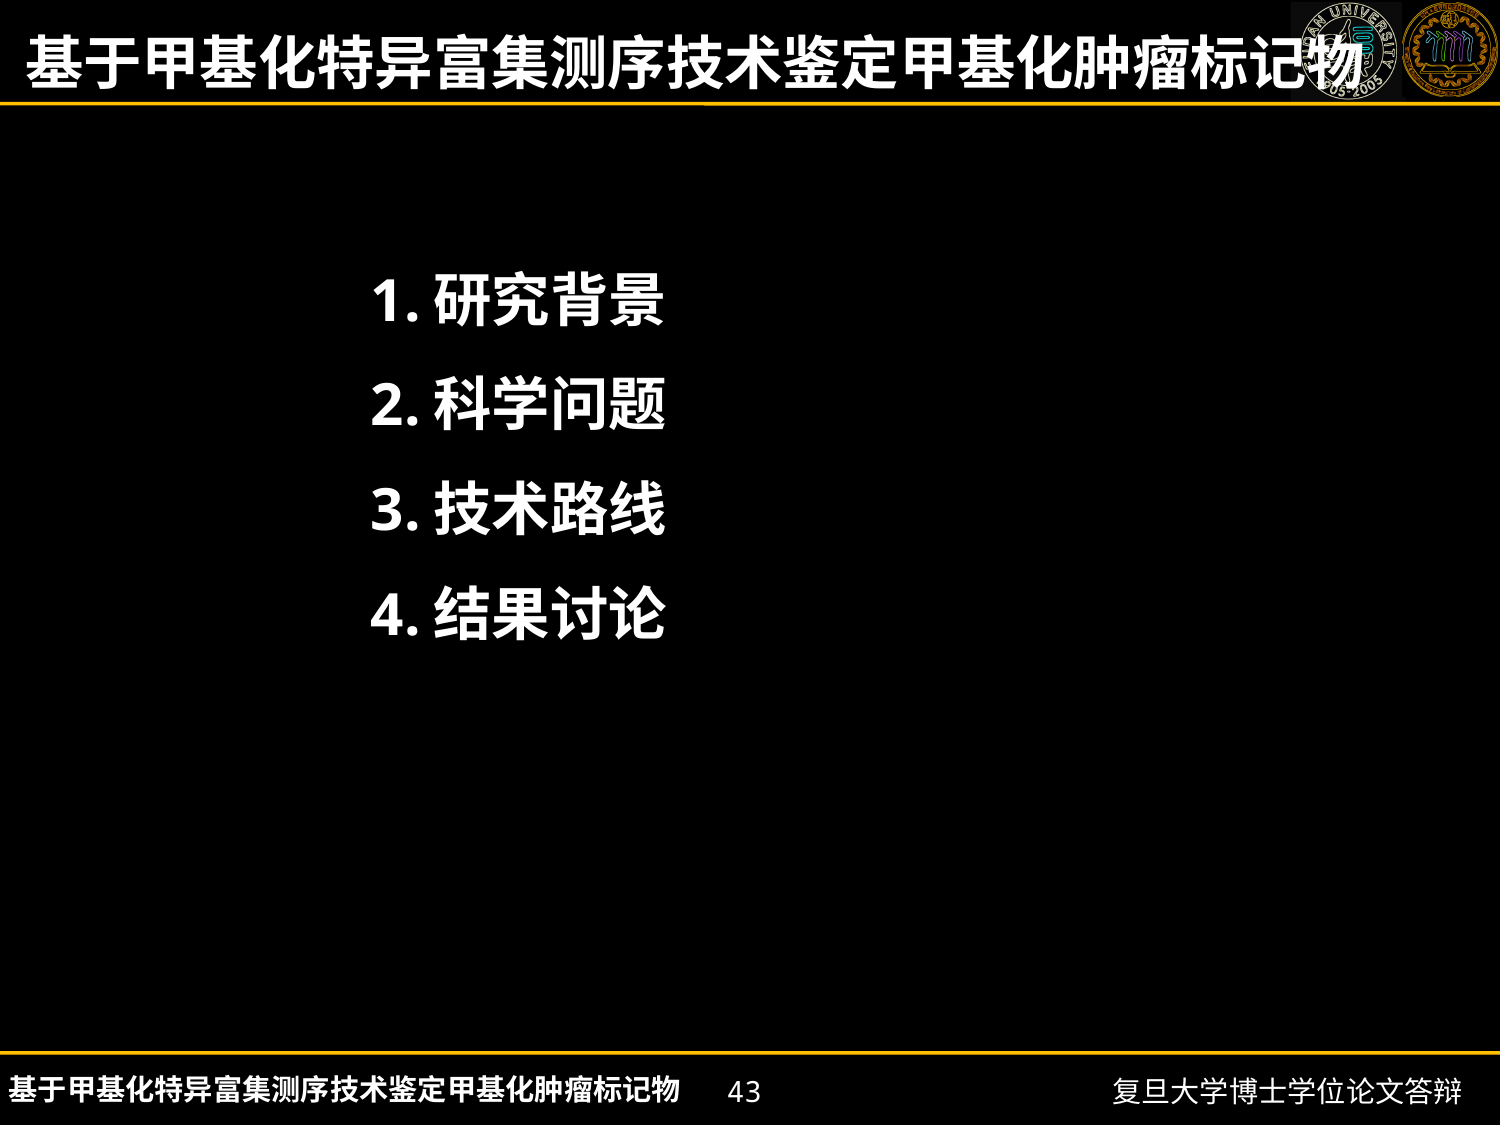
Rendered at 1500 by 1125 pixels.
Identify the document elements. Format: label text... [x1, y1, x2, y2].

footer 复旦大学博士学位论文答辩 [1097, 1065, 1484, 1125]
text_box 基于甲基化特异富集测序技术鉴定甲基化肿瘤标记物 [10, 18, 1381, 104]
text_box 研究背景 科学问题 技术路线 结果讨论 [355, 150, 682, 655]
picture [1290, 2, 1500, 101]
text_box 基于甲基化特异富集测序技术鉴定甲基化肿瘤标记物 [0, 1064, 902, 1115]
slide_number 43 [569, 1065, 920, 1125]
